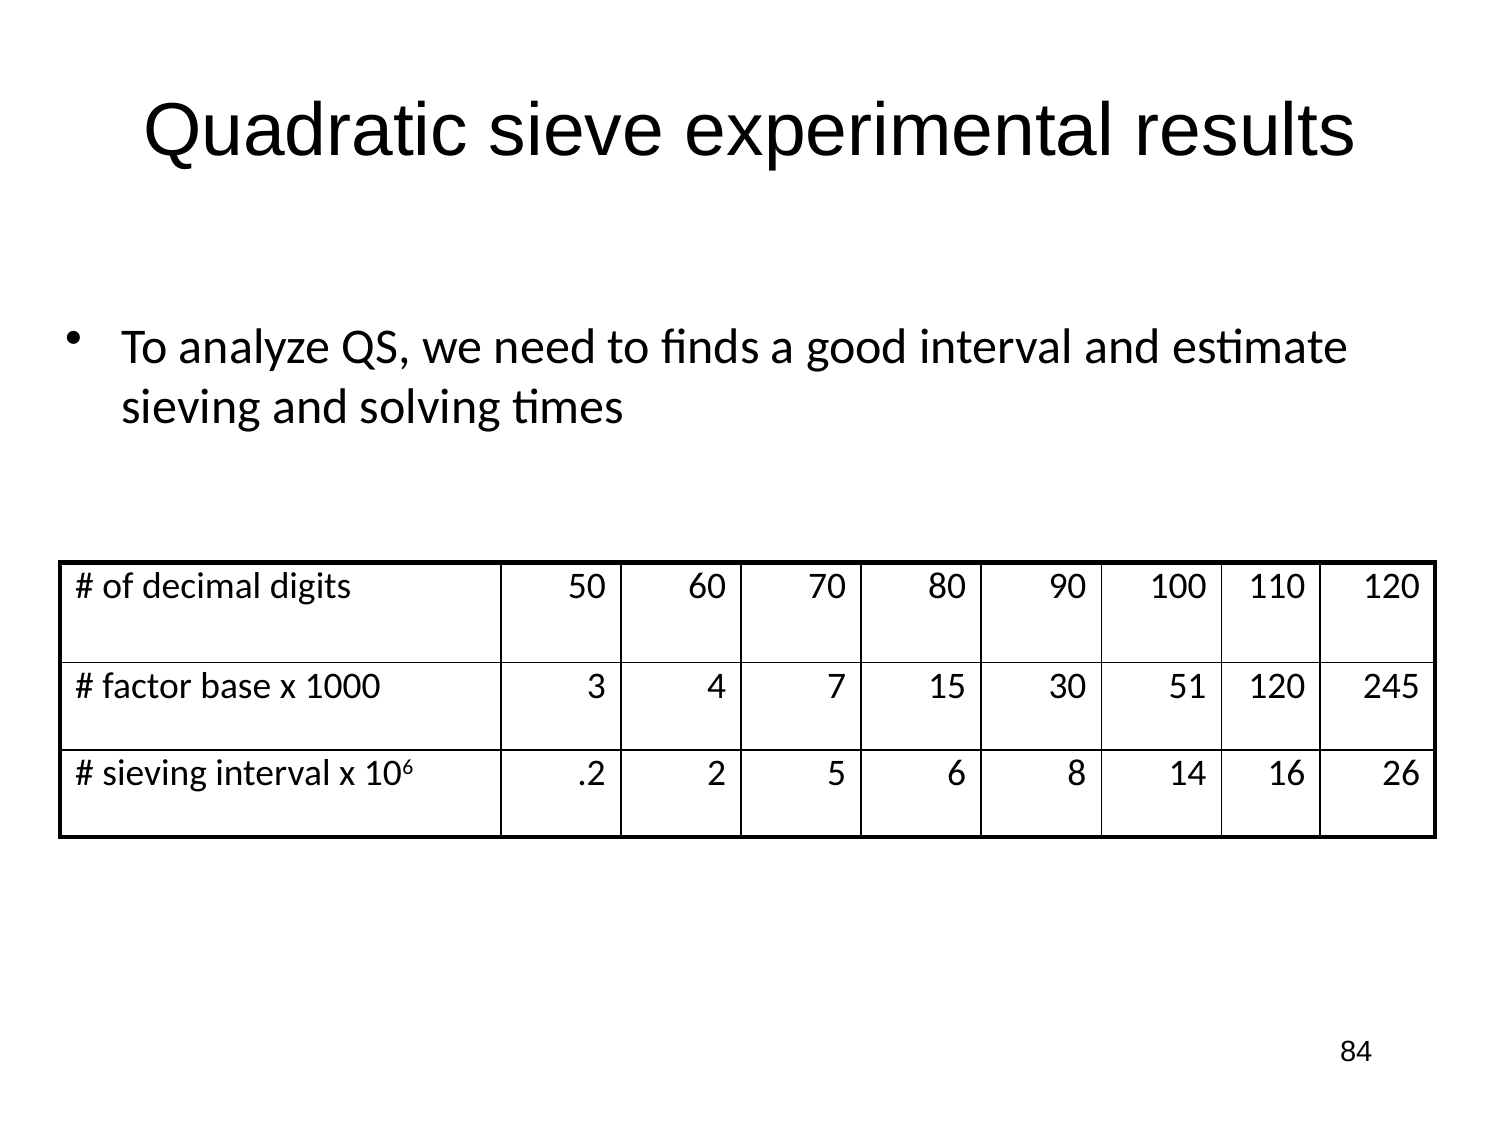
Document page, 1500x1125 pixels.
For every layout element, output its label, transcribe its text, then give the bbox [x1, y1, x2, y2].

title Quadratic sieve experimental results [112, 62, 1388, 188]
table_header # of decimal digits [62, 565, 500, 662]
table_header 110 [1222, 565, 1319, 662]
table_cell 15 [862, 663, 980, 749]
list To analyze QS, we need to finds a good interval and estimate sieving and solving times [49, 306, 1388, 557]
table_cell 26 [1321, 751, 1433, 835]
table_header 60 [622, 565, 740, 662]
table_cell 5 [742, 751, 860, 835]
table_cell 245 [1321, 663, 1433, 749]
table_header 90 [982, 565, 1101, 662]
table_cell 8 [982, 751, 1101, 835]
table_header 120 [1321, 565, 1433, 662]
table_header 50 [502, 565, 620, 662]
table_cell 4 [622, 663, 740, 749]
table_cell 120 [1222, 663, 1319, 749]
table_cell # factor base x 1000 [62, 663, 500, 749]
table_cell 51 [1102, 663, 1221, 749]
table_cell 2 [622, 751, 740, 835]
slide_number 84 [1074, 1024, 1388, 1101]
table_header 100 [1102, 565, 1221, 662]
table_header 70 [742, 565, 860, 662]
table_cell .2 [502, 751, 620, 835]
table_cell 6 [862, 751, 980, 835]
table_cell 16 [1222, 751, 1319, 835]
table_cell 3 [502, 663, 620, 749]
table_cell 7 [742, 663, 860, 749]
table_header 80 [862, 565, 980, 662]
table_cell 30 [982, 663, 1101, 749]
table_cell 14 [1102, 751, 1221, 835]
table_cell # sieving interval x 106 [62, 751, 500, 835]
